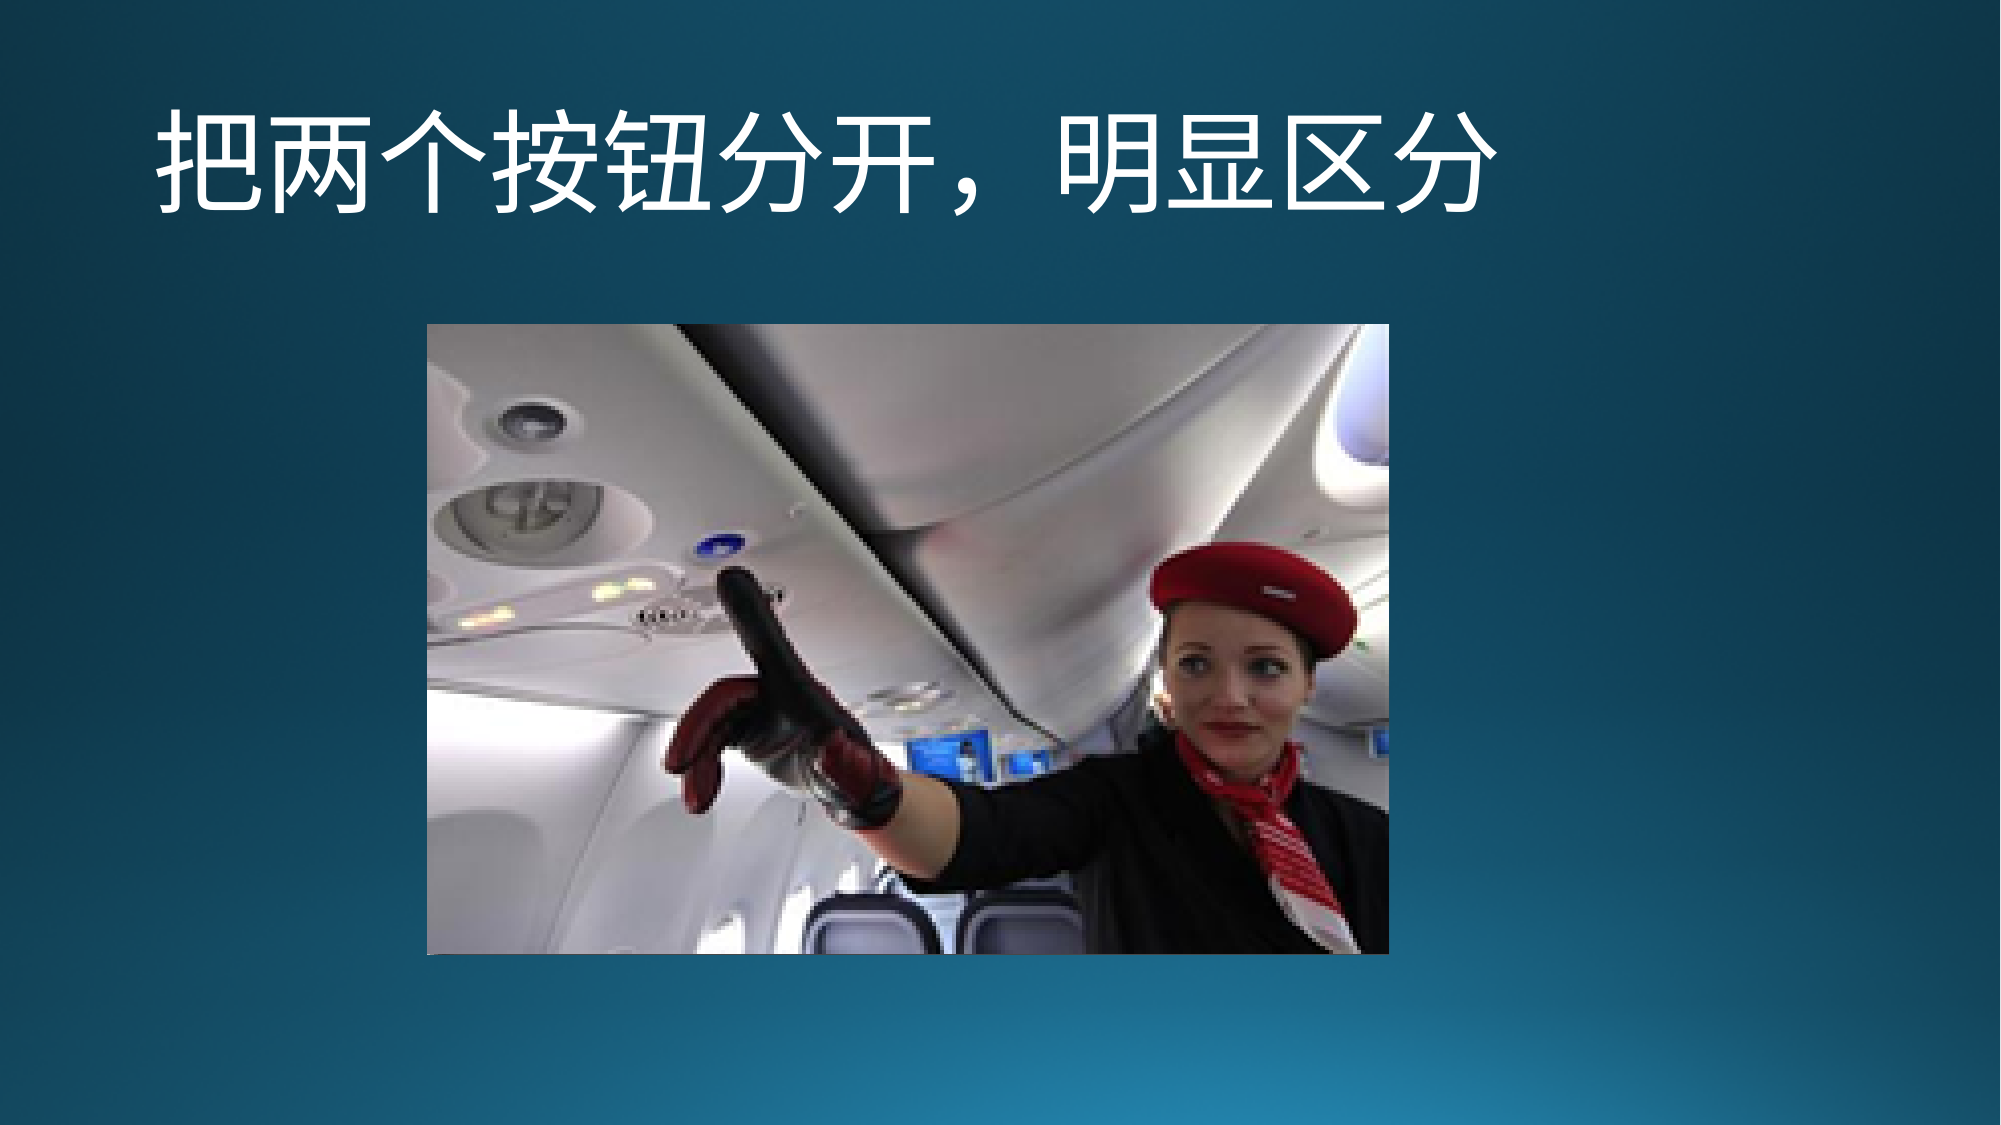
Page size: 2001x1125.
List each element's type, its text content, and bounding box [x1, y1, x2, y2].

picture [0, 0, 2001, 1125]
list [427, 324, 1390, 955]
title 把两个按钮分开，明显区分 [137, 59, 1863, 278]
